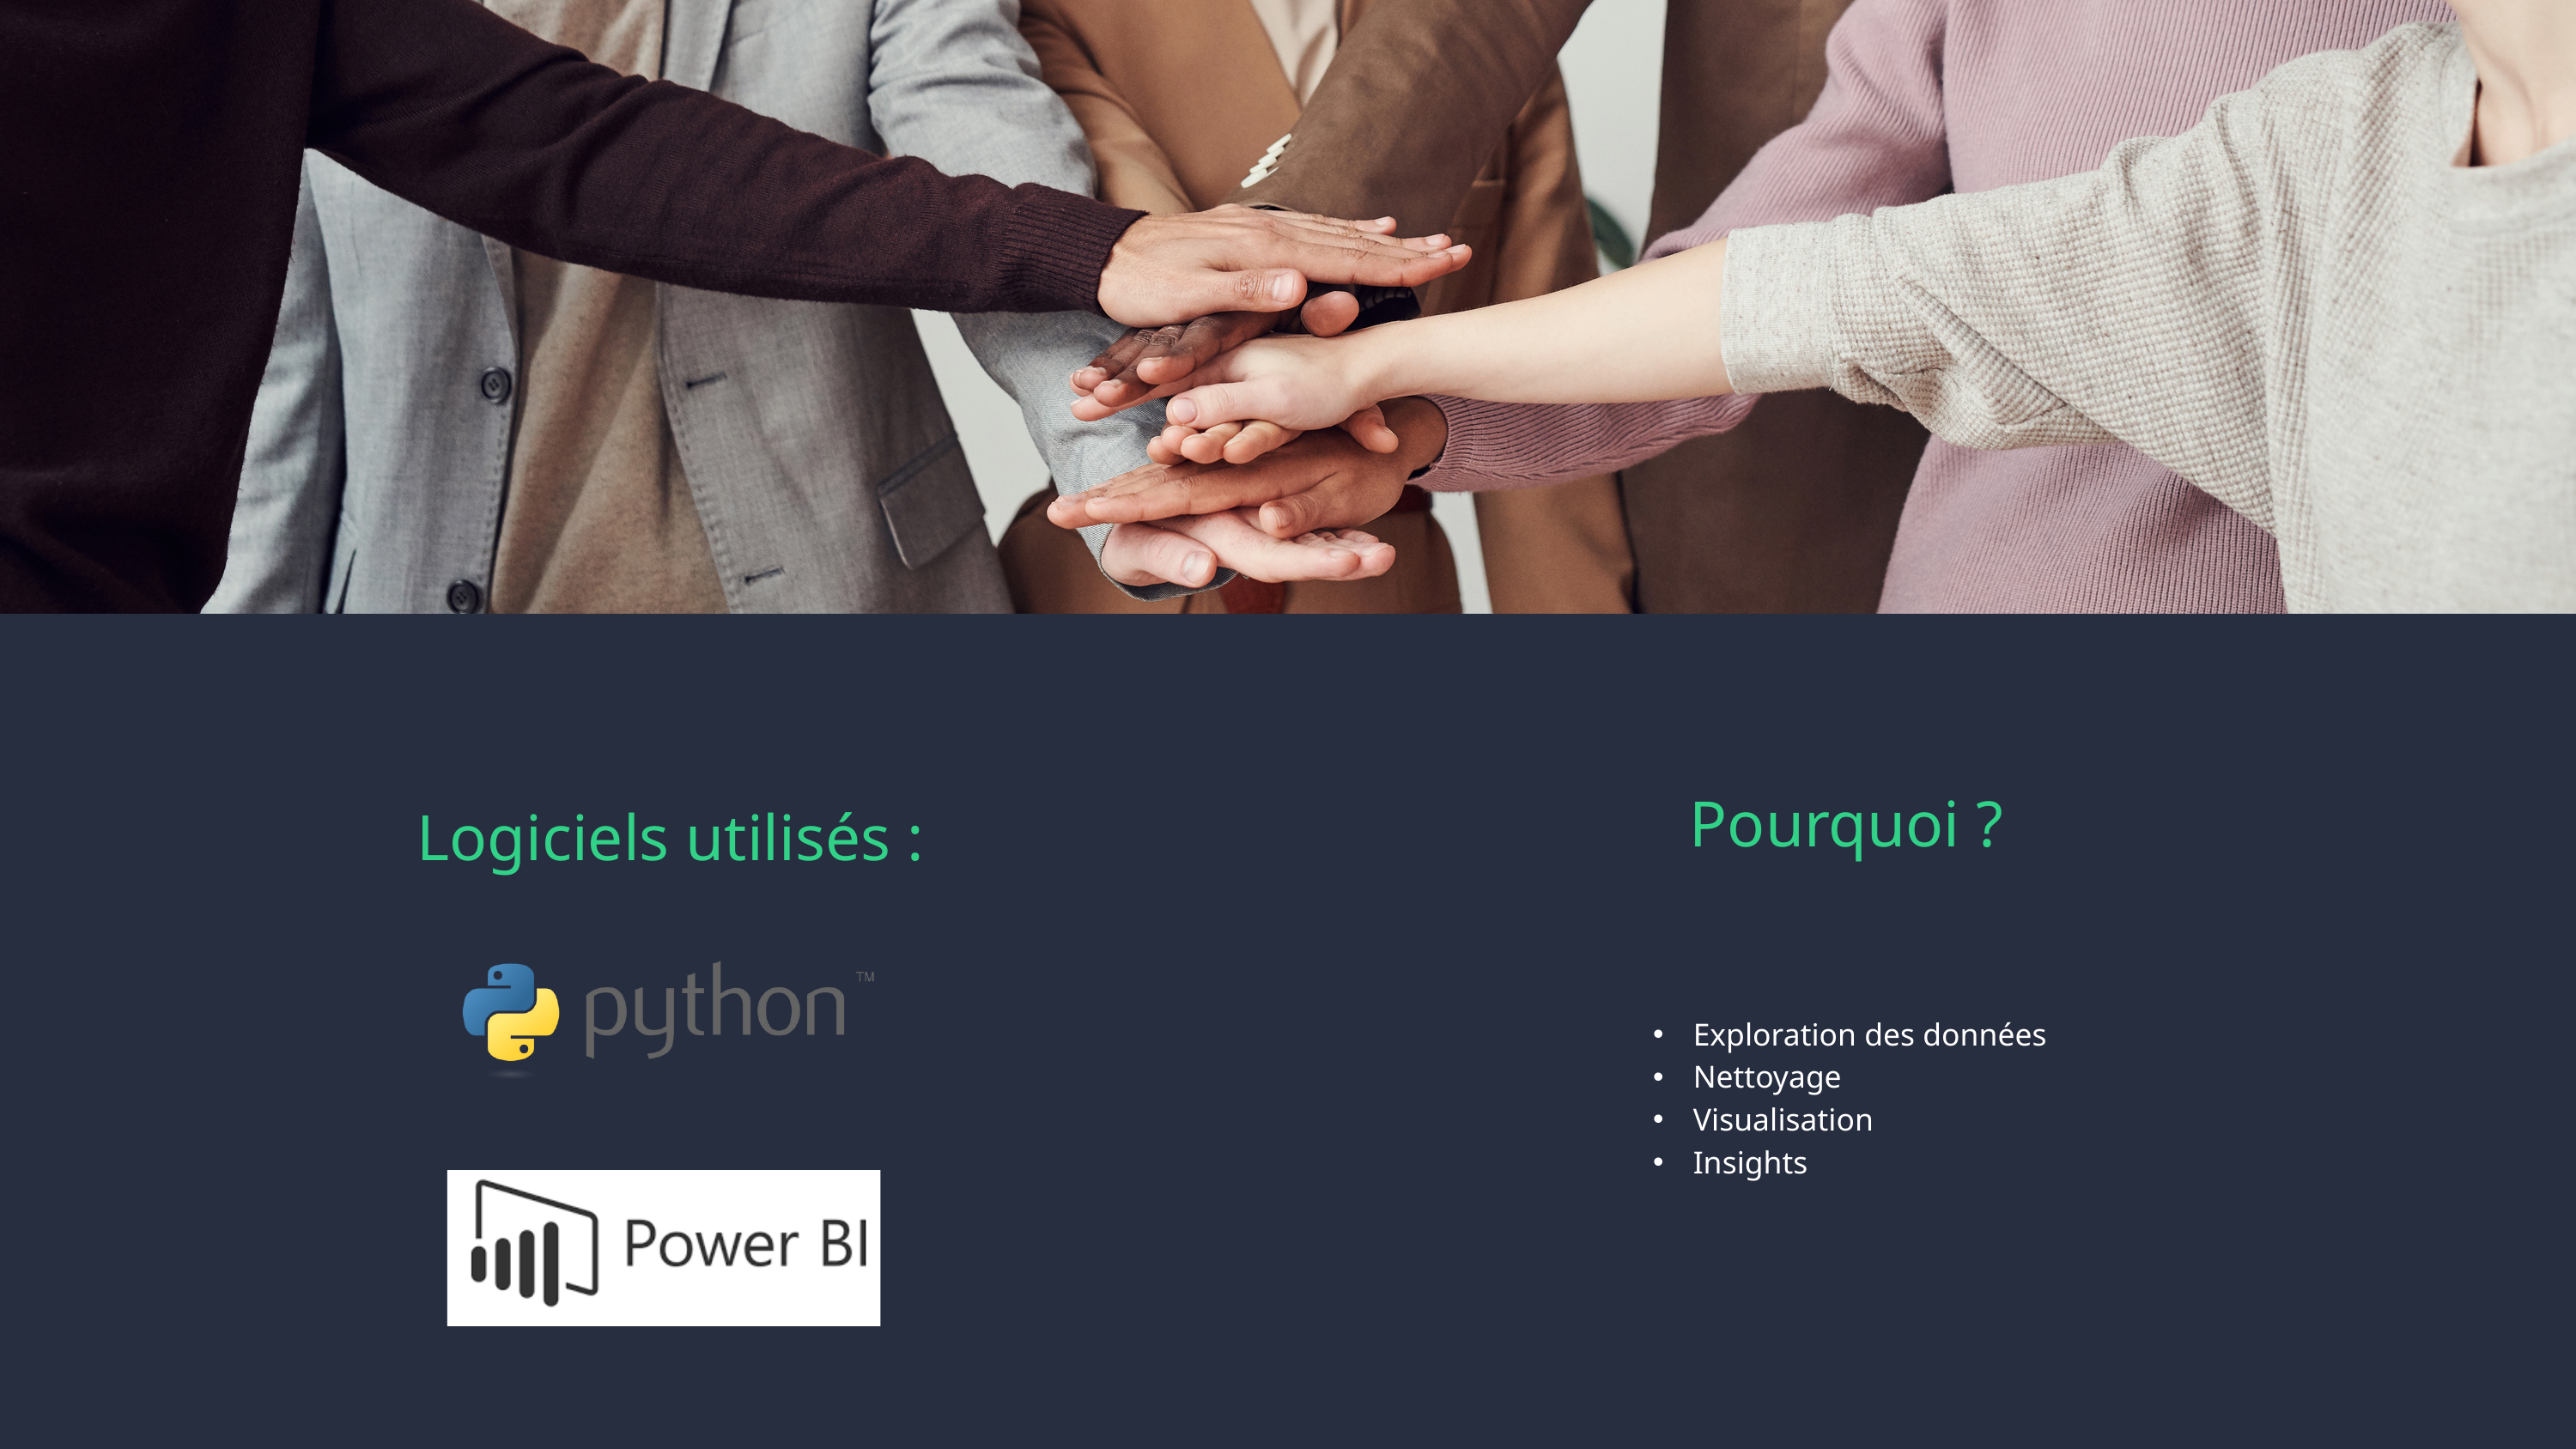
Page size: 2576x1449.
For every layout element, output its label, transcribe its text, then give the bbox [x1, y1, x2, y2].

picture [447, 1170, 881, 1326]
picture [458, 957, 878, 1083]
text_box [1547, 777, 2251, 1180]
text_box Logiciels utilisés : [371, 791, 969, 874]
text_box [0, 0, 2576, 614]
